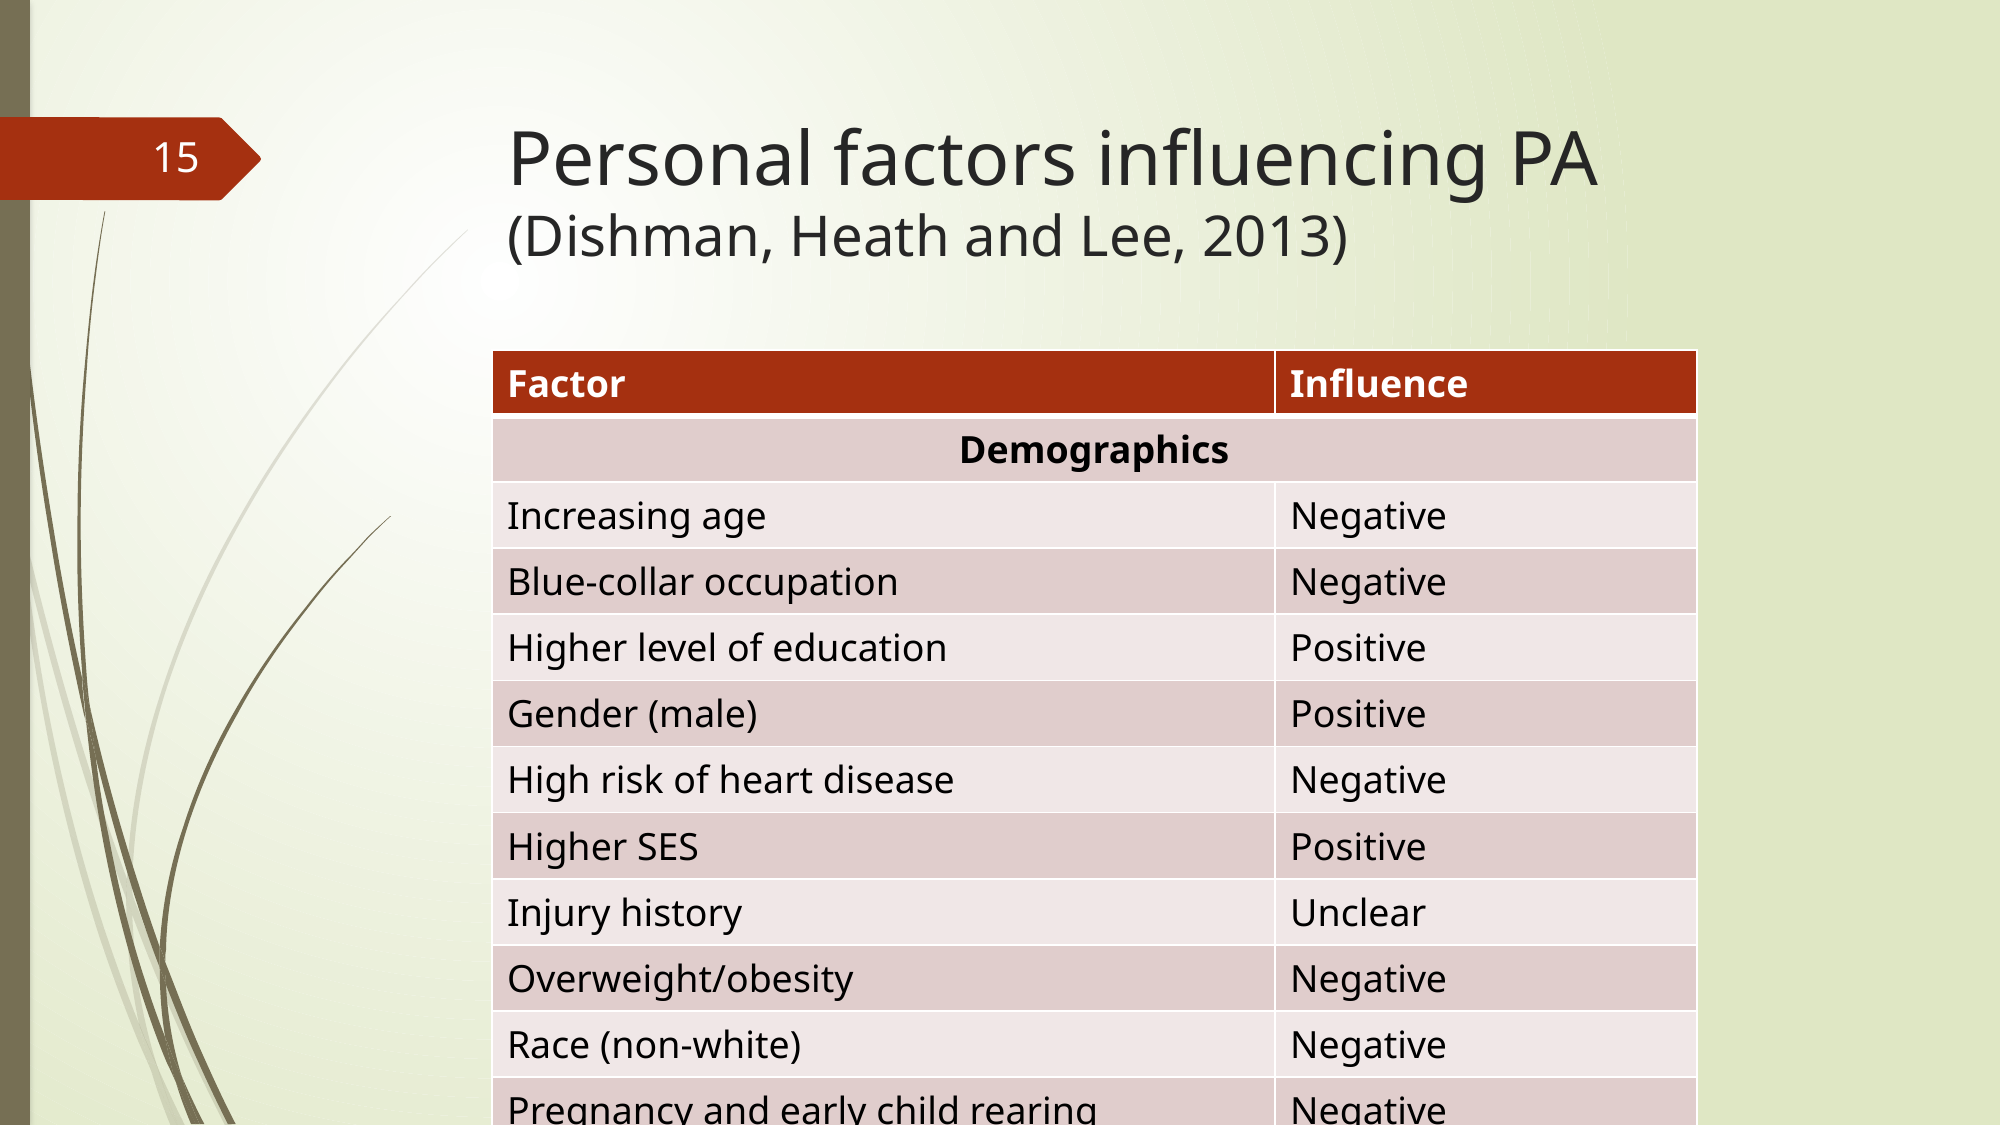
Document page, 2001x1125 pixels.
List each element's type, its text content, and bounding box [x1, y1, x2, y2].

table_header Influence [1276, 351, 1696, 413]
table_cell Negative [1276, 1078, 1696, 1125]
table_cell Higher level of education [493, 615, 1274, 680]
table_cell Injury history [493, 880, 1274, 944]
table_cell Negative [1276, 1012, 1696, 1076]
table_cell Negative [1276, 946, 1696, 1010]
table_cell Increasing age [493, 483, 1274, 547]
table_cell High risk of heart disease [493, 747, 1274, 812]
table_cell Race (non-white) [493, 1012, 1274, 1076]
table_cell Pregnancy and early child rearing [493, 1078, 1274, 1125]
table_cell Blue-collar occupation [493, 549, 1274, 613]
table_cell Negative [1276, 549, 1696, 613]
table_cell Higher SES [493, 813, 1274, 878]
table_cell Demographics [493, 419, 1696, 481]
table_cell Unclear [1276, 880, 1696, 944]
table_cell Negative [1276, 747, 1696, 812]
slide_number 15 [87, 129, 216, 190]
table_cell Overweight/obesity [493, 946, 1274, 1010]
table_cell Gender (male) [493, 681, 1274, 746]
title Personal factors influencing PA (Dishman, Heath and Lee, 2013) [492, 102, 1697, 313]
table_cell Positive [1276, 681, 1696, 746]
table_cell Positive [1276, 615, 1696, 680]
table_cell Negative [1276, 483, 1696, 547]
table_header Factor [493, 351, 1274, 413]
table_cell Positive [1276, 813, 1696, 878]
